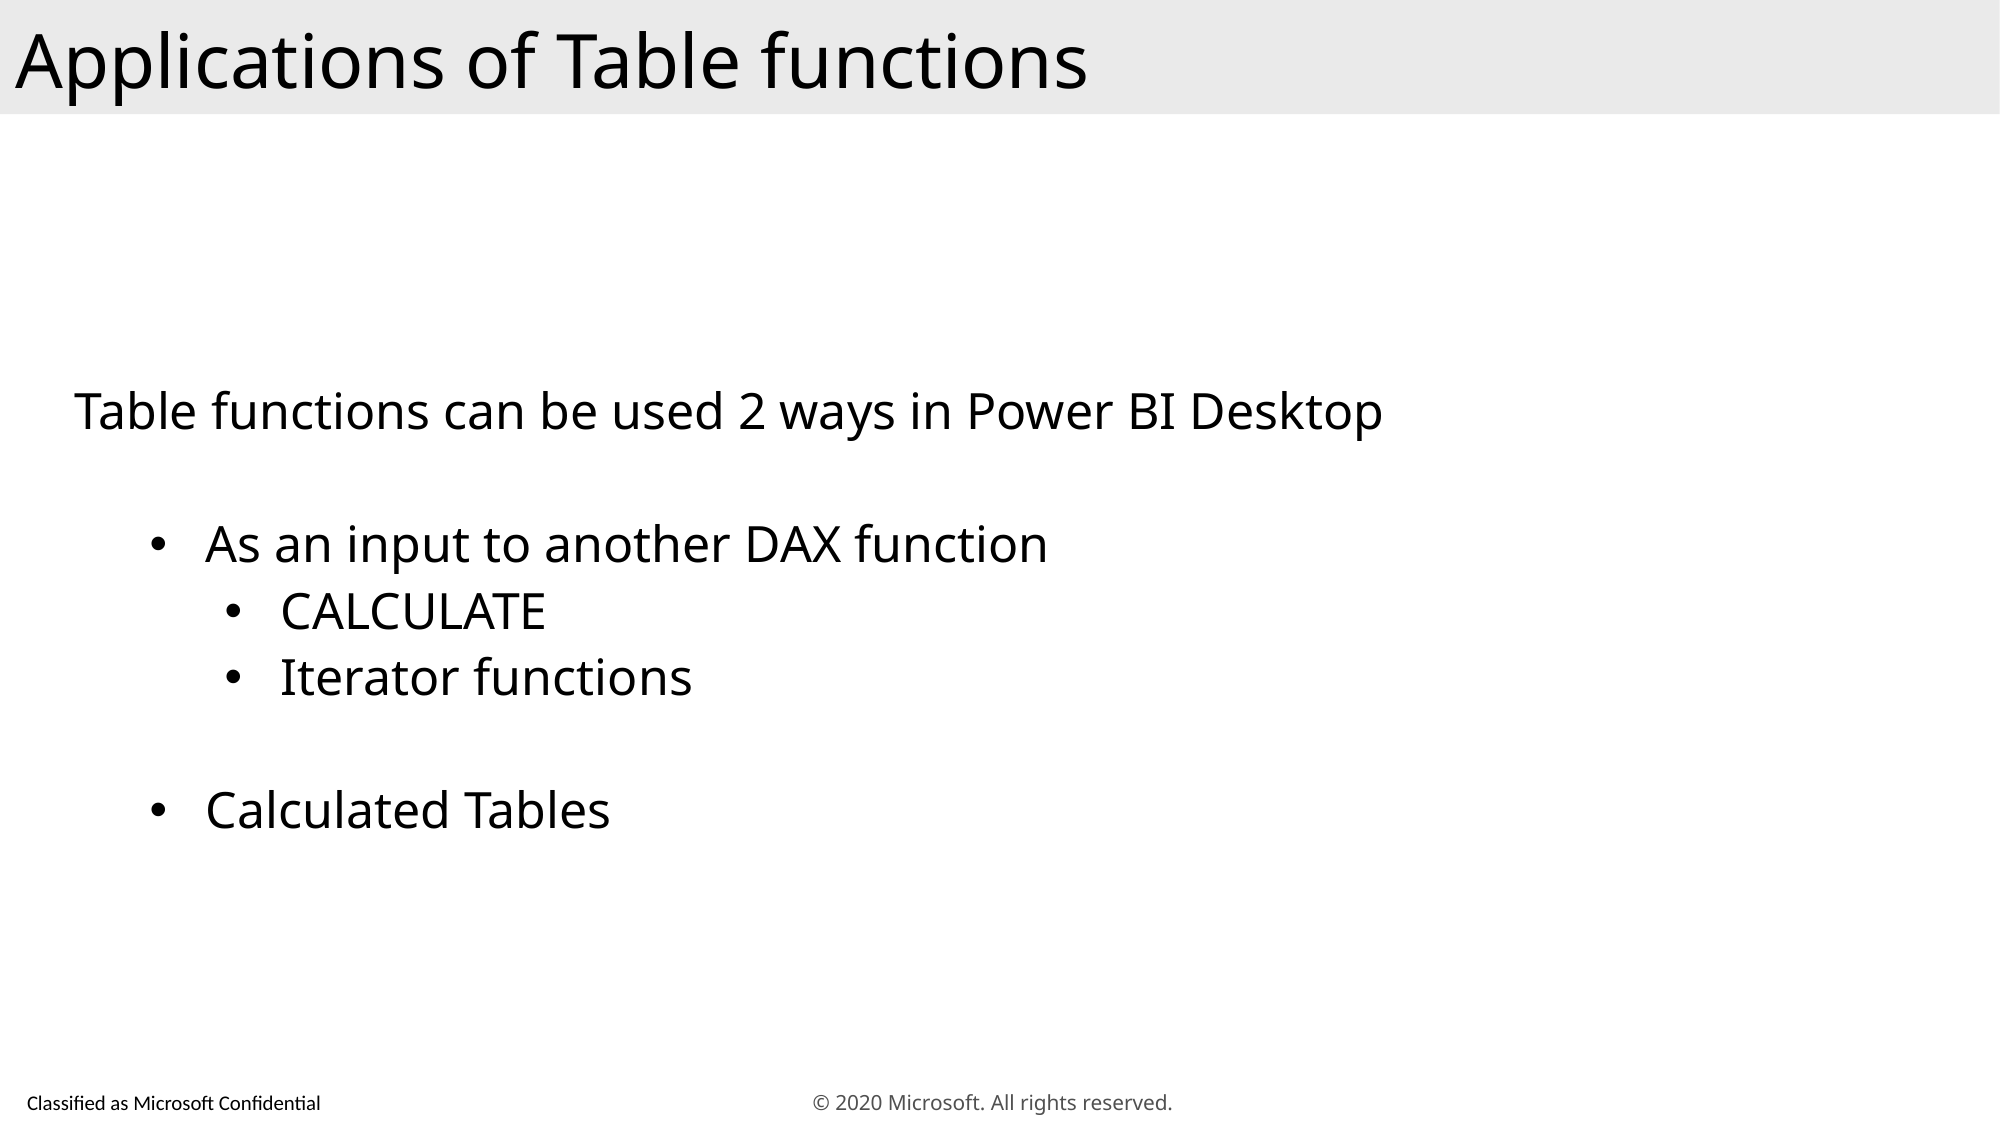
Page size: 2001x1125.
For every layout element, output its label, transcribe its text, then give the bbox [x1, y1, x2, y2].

footer © 2020 Microsoft. All rights reserved. [663, 1084, 1338, 1122]
title Applications of Table functions [0, 6, 1879, 209]
text_box Table functions can be used 2 ways in Power BI Desktop As an input to another DAX function CALCULATE Iterator functions Calculated Tables [59, 240, 1609, 914]
text_box [0, 0, 2000, 115]
